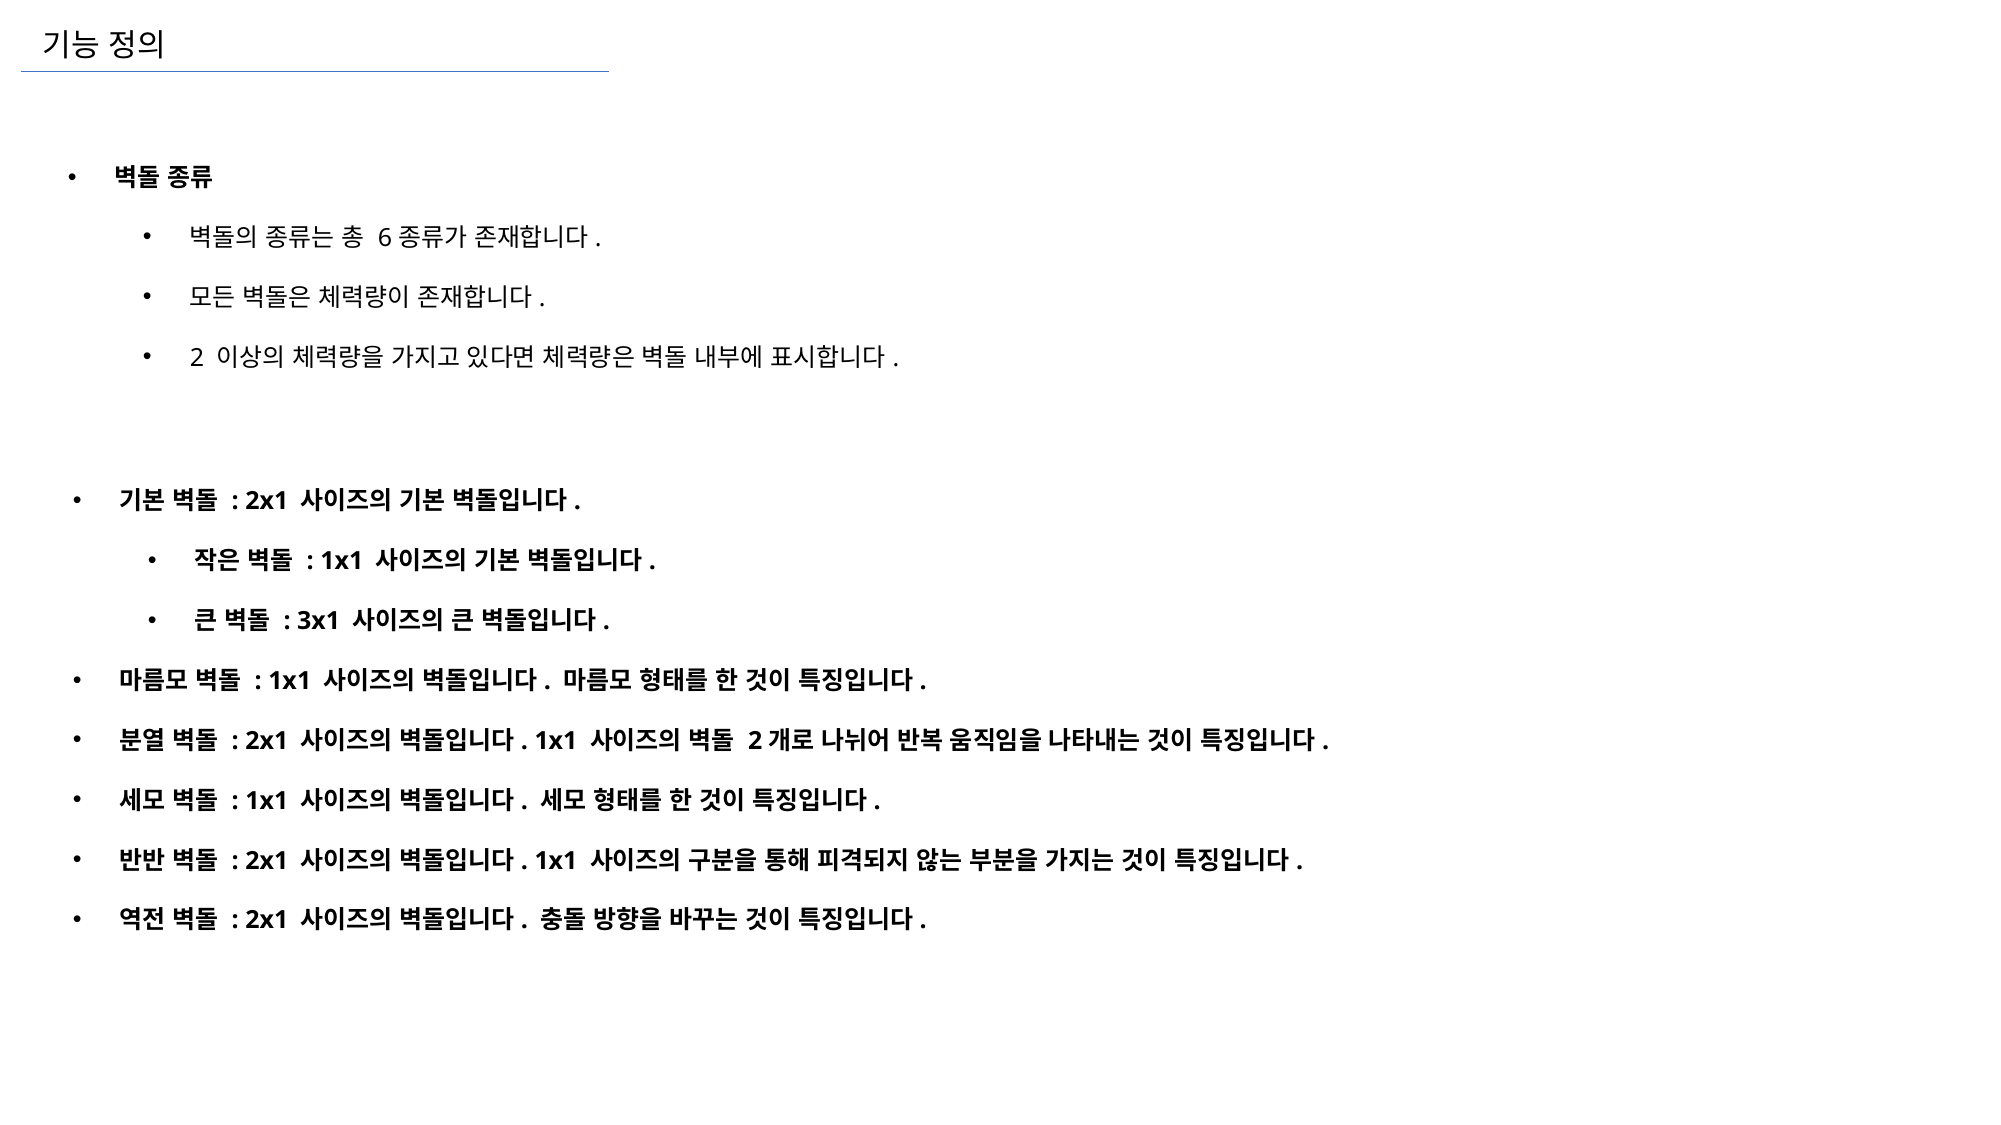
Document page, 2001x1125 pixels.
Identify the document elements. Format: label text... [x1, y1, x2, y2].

text_box 기본 벽돌 : 2x1 사이즈의 기본 벽돌입니다. 작은 벽돌 : 1x1 사이즈의 기본 벽돌입니다. 큰 벽돌 : 3x1 사이즈의 큰 벽돌입니다. 마름모 벽돌 : 1x1 사이즈의 벽돌입니다. 마름모 형태를 한 것이 특징입니다. 분열 벽돌 : 2x1 사이즈의 벽돌입니다. 1x1 사이즈의 벽돌 2개로 나뉘어 반복 움직임을 나타내는 것이 특징입니다. 세모 벽돌 : 1x1 사이즈의 벽돌입니다. 세모 형태를 한 것이 특징입니다. 반반 벽돌 : 2x1 사이즈의 벽돌입니다. 1x1 사이즈의 구분을 통해 피격되지 않는 부분을 가지는 것이 특징입니다. 역전 벽돌 : 2x1 사이즈의 벽돌입니다. 충돌 방향을 바꾸는 것이 특징입니다. [58, 447, 1345, 1125]
text_box 기능 정의 [27, 18, 182, 70]
text_box 벽돌 종류 벽돌의 종류는 총 6종류가 존재합니다. 모든 벽돌은 체력량이 존재합니다. 2 이상의 체력량을 가지고 있다면 체력량은 벽돌 내부에 표시합니다. [53, 124, 915, 618]
